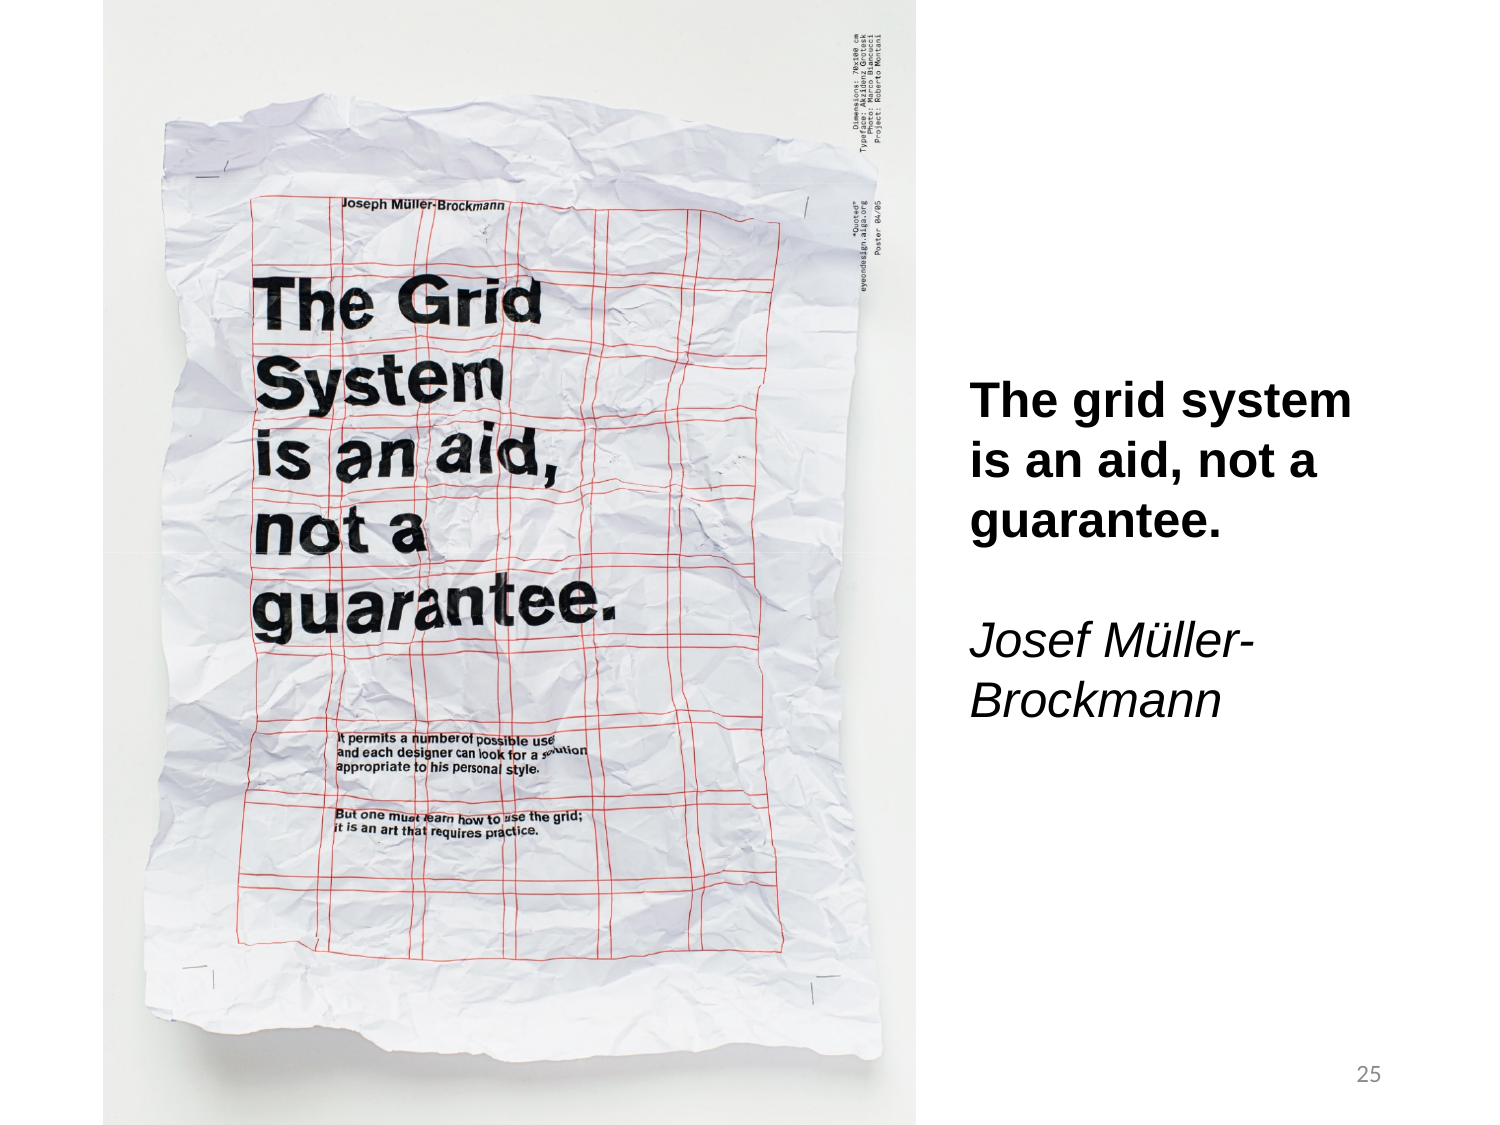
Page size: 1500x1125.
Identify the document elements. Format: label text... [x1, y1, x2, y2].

slide_number 25 [1059, 1042, 1397, 1103]
text_box The grid system is an aid, not a guarantee. Josef Müller-Brockmann [954, 360, 1397, 736]
picture [103, 0, 916, 1125]
